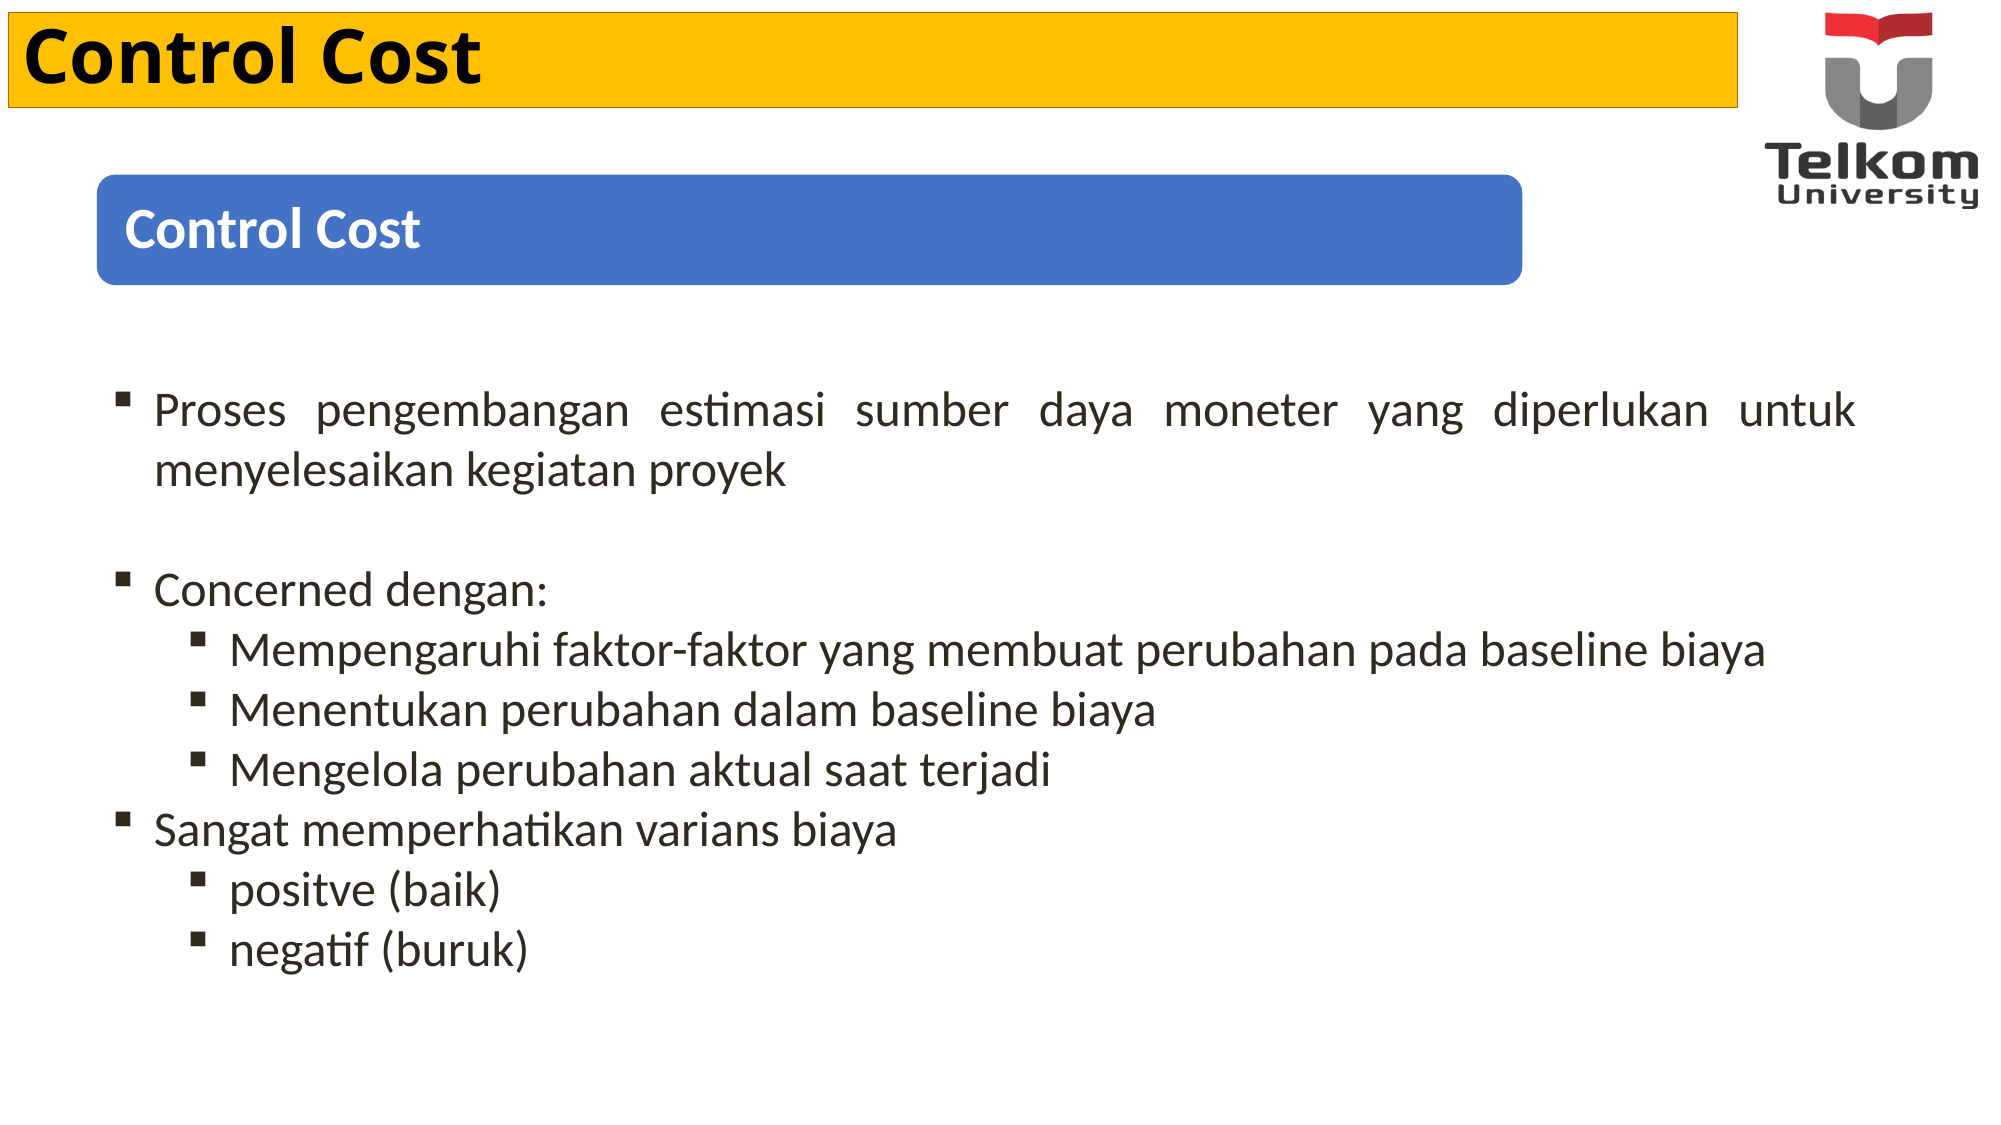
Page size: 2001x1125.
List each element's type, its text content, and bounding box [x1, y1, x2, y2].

text_box Control Cost [8, 12, 1738, 108]
picture [1764, 12, 1978, 209]
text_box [96, 174, 1523, 303]
text_box Proses pengembangan estimasi sumber daya moneter yang diperlukan untuk menyelesaikan kegiatan proyek Concerned dengan: Mempengaruhi faktor-faktor yang membuat perubahan pada baseline biaya Menentukan perubahan dalam baseline biaya Mengelola perubahan aktual saat terjadi Sangat memperhatikan varians biaya positve (baik) negatif (buruk) [96, 368, 1872, 984]
